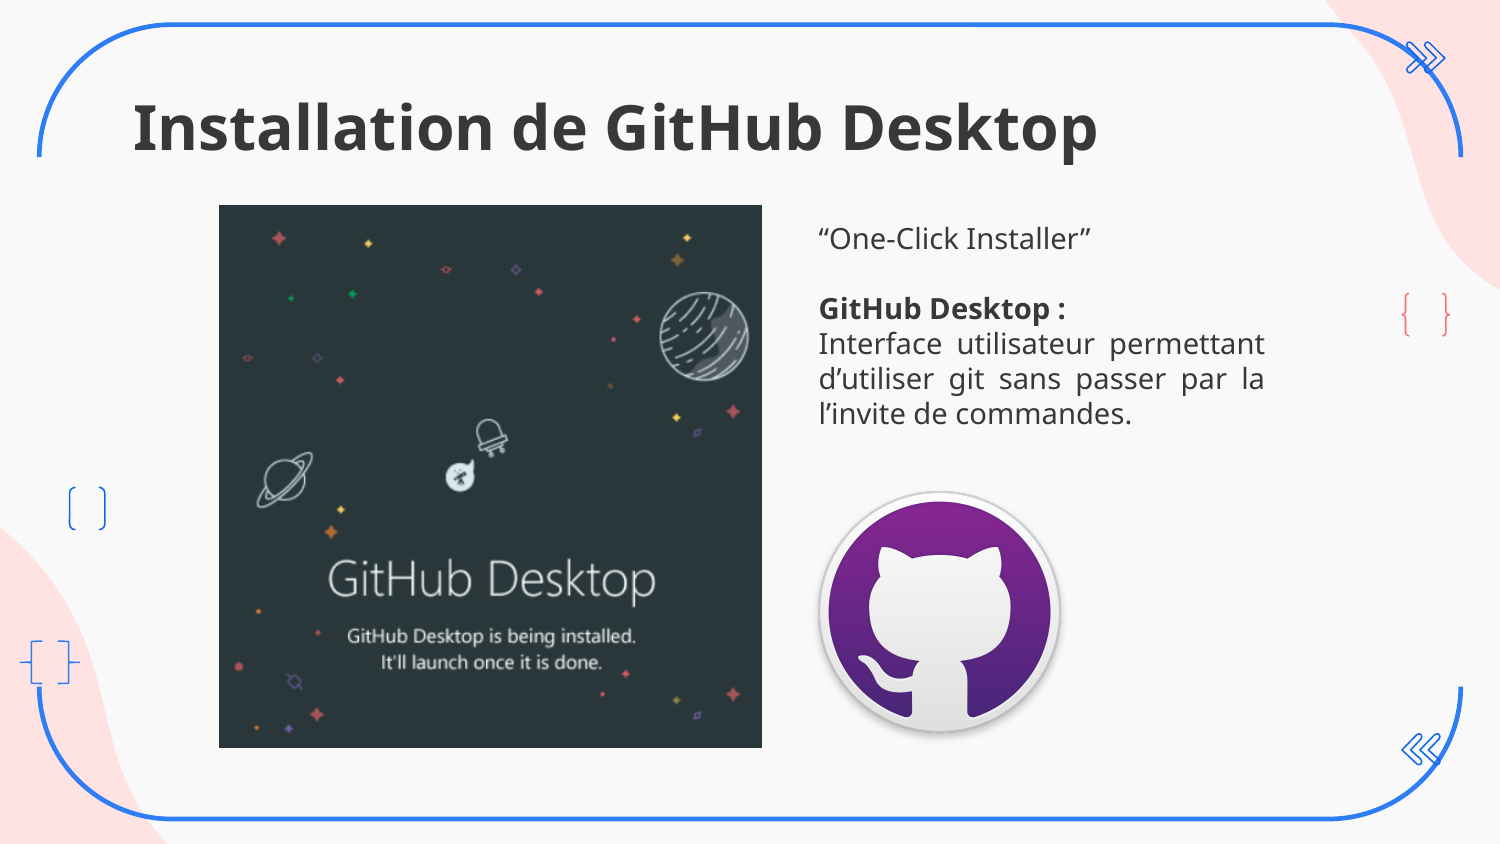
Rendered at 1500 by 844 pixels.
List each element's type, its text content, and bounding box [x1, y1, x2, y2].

title Installation de GitHub Desktop [118, 72, 1382, 167]
picture [803, 475, 1076, 749]
picture [219, 205, 762, 749]
text_box “One-Click Installer” GitHub Desktop : Interface utilisateur permettant d’utiliser git sans passer par la l’invite de commandes. [803, 205, 1281, 446]
